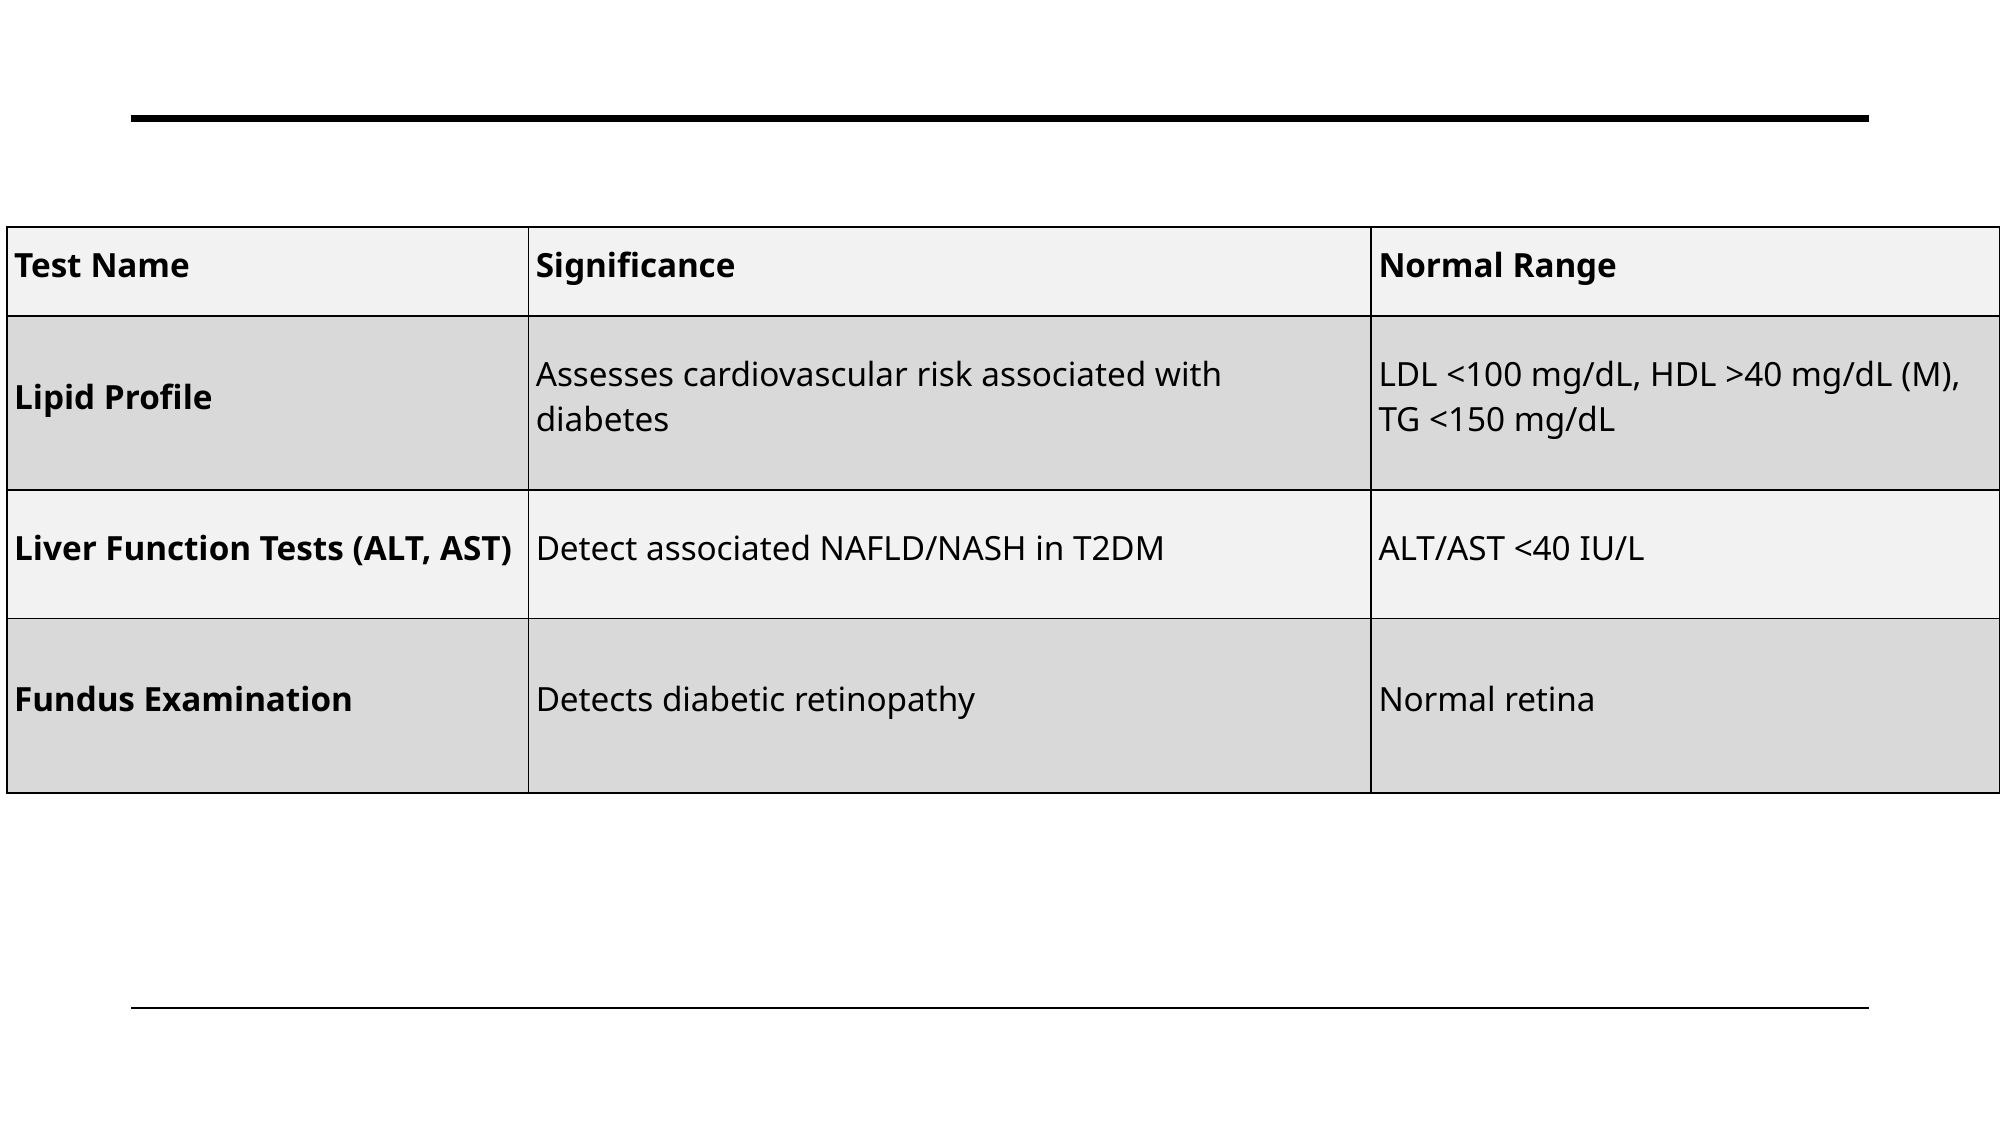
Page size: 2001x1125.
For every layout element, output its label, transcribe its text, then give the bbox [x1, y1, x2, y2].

table_cell ALT/AST <40 IU/L [1372, 491, 1999, 618]
table_cell Fundus Examination [8, 619, 528, 792]
table_cell LDL <100 mg/dL, HDL >40 mg/dL (M), TG <150 mg/dL [1372, 317, 1999, 489]
table_header Test Name [8, 228, 528, 315]
table_cell Normal retina [1372, 619, 1999, 792]
table_cell Lipid Profile [8, 317, 528, 489]
table_header Normal Range [1372, 228, 1999, 315]
table_cell Assesses cardiovascular risk associated with diabetes [529, 317, 1370, 489]
table_cell Detect associated NAFLD/NASH in T2DM [529, 491, 1370, 618]
table_cell Detects diabetic retinopathy [529, 619, 1370, 792]
table_cell Liver Function Tests (ALT, AST) [8, 491, 528, 618]
table_header Significance [529, 228, 1370, 315]
